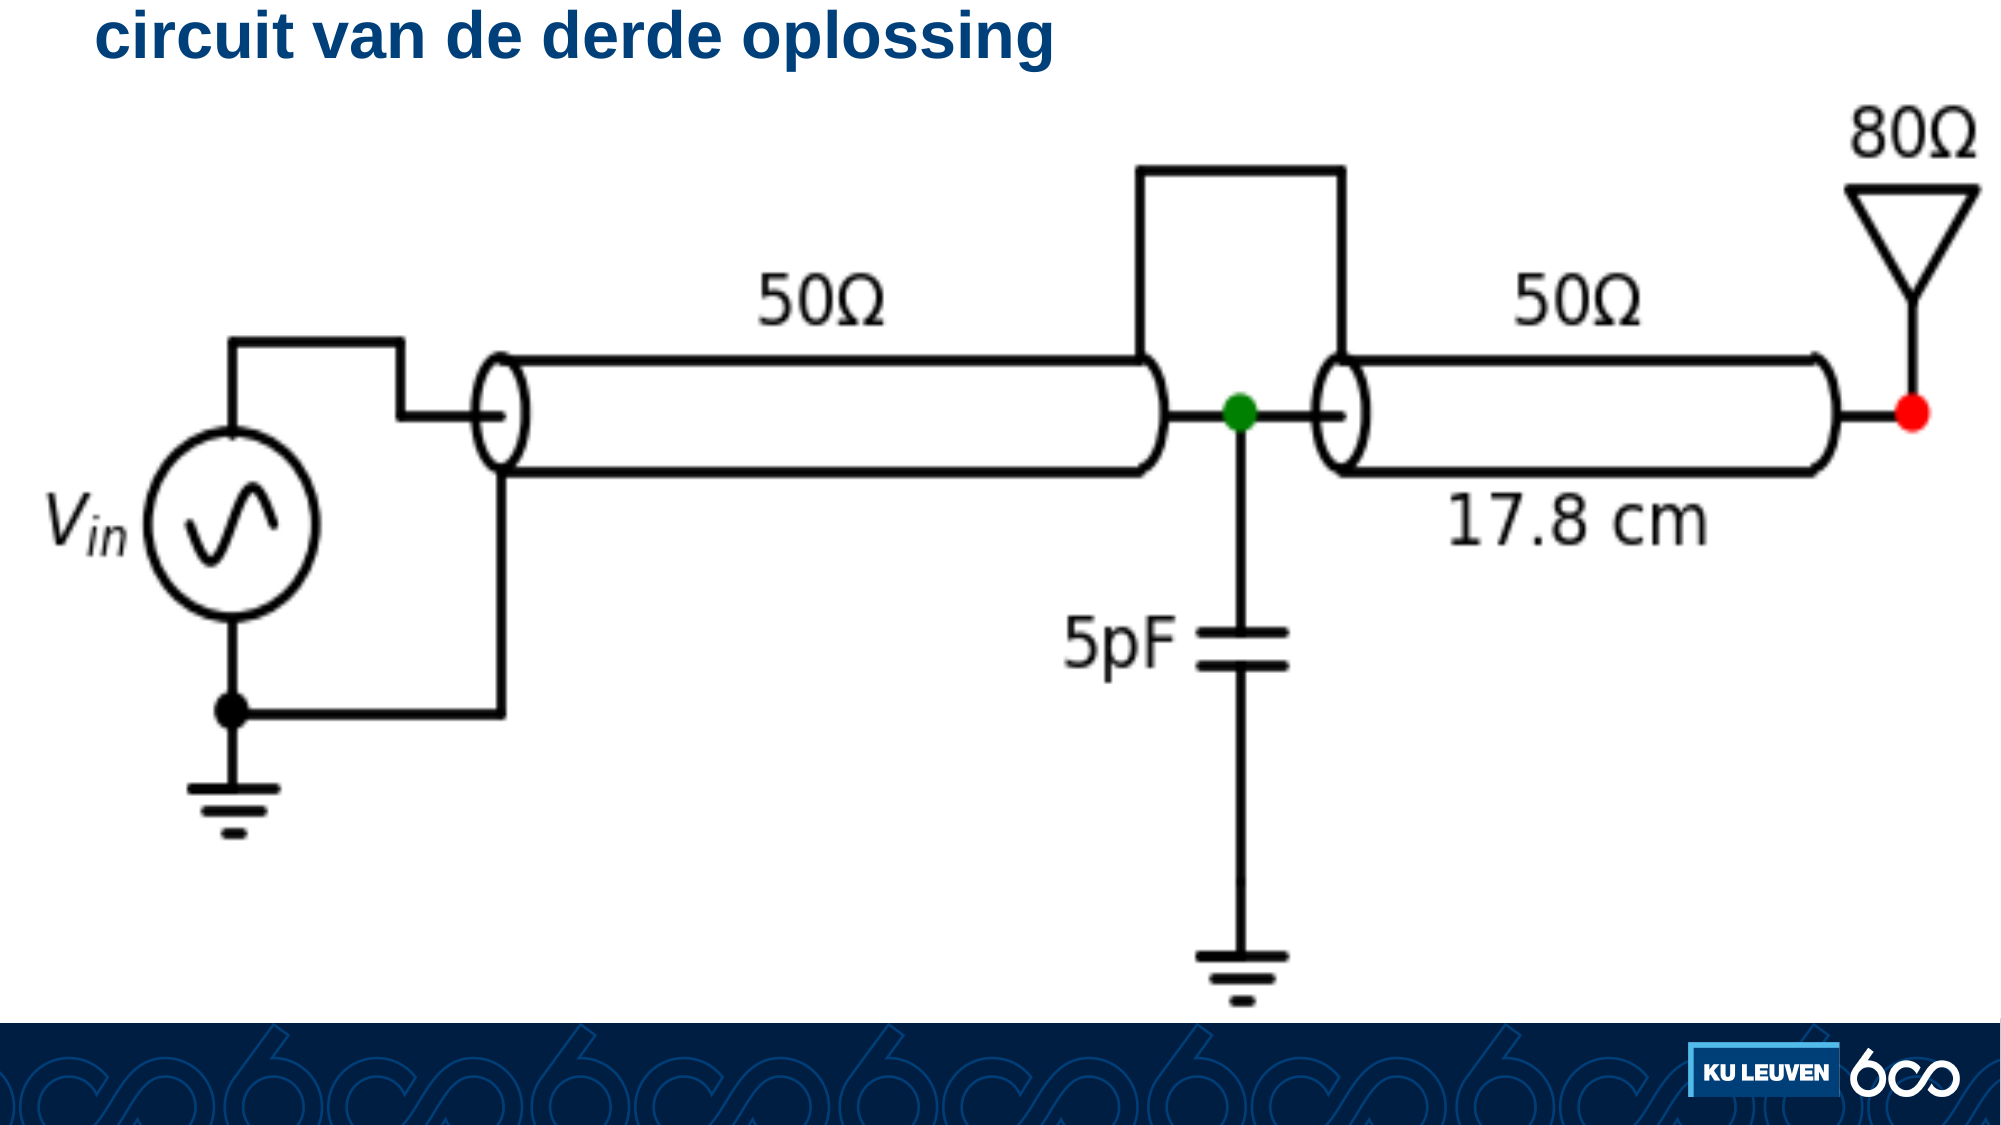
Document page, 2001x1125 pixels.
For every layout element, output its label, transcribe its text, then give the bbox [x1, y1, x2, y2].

title circuit van de derde oplossing [94, 0, 1906, 92]
picture [0, 92, 2001, 1125]
